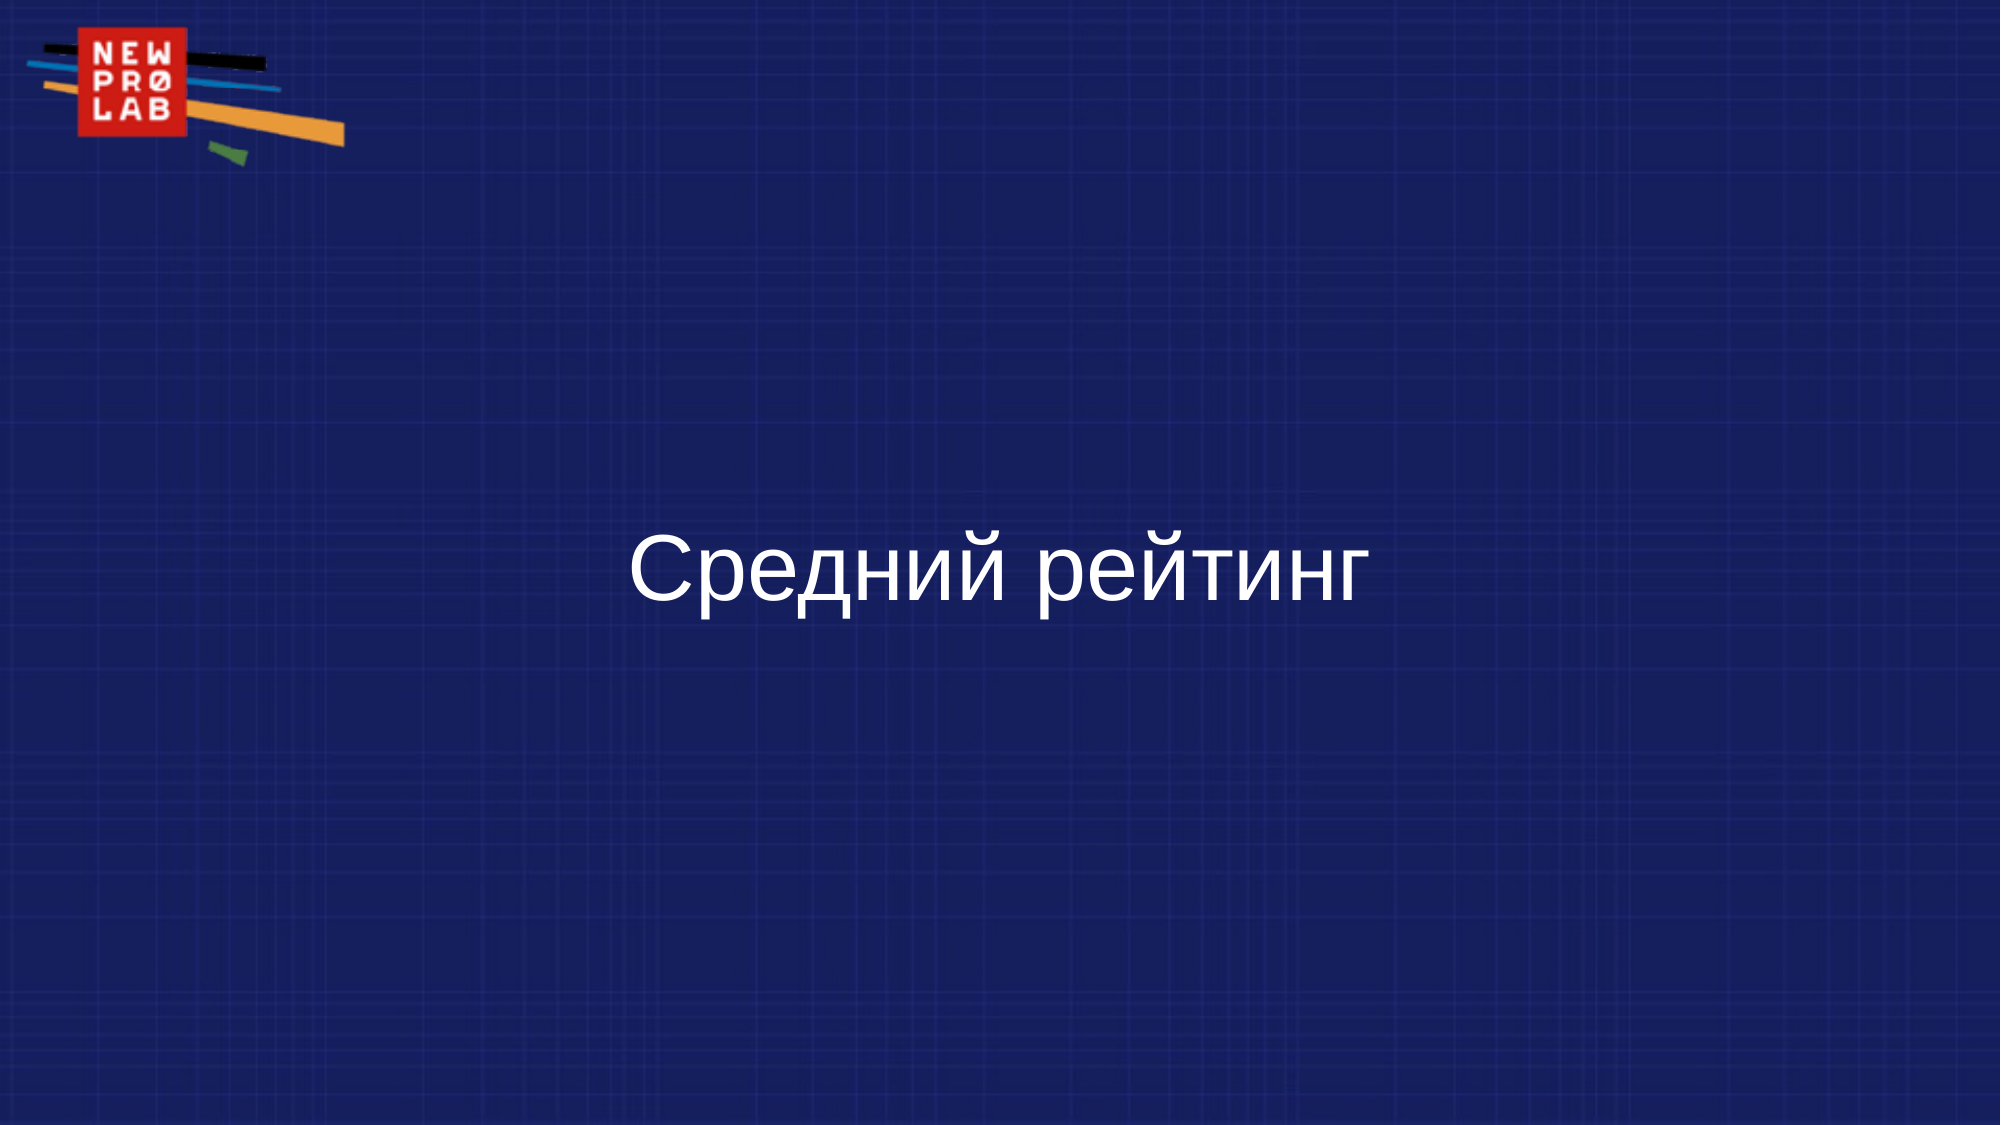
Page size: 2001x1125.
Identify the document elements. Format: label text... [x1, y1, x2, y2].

title Средний рейтинг [137, 343, 1863, 782]
picture [0, 0, 2000, 1125]
